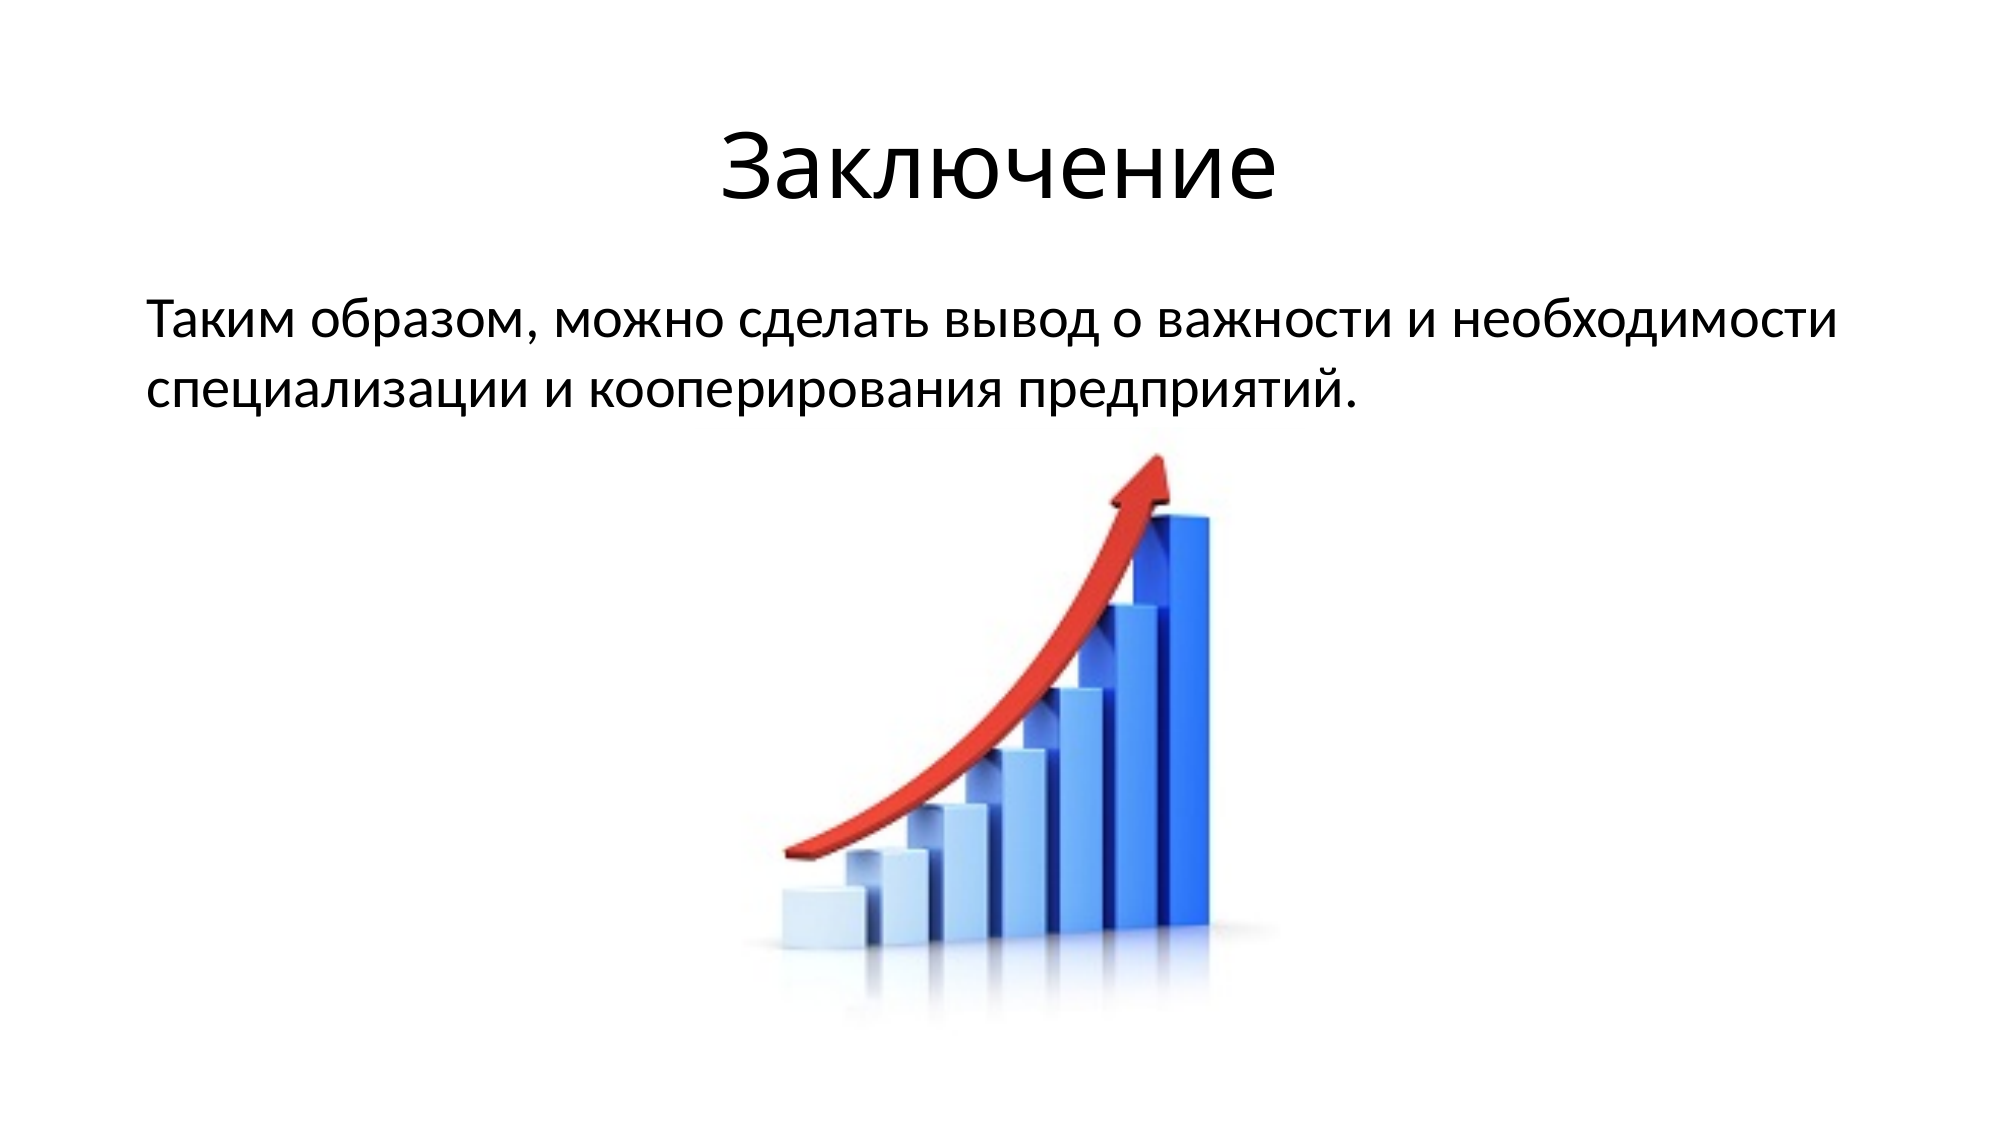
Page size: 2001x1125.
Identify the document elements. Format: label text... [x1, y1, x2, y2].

title Заключение [137, 59, 1863, 271]
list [695, 427, 1305, 1036]
text_box Таким образом, можно сделать вывод о важности и необходимости специализации и кооперирования предприятий. [132, 271, 1868, 497]
